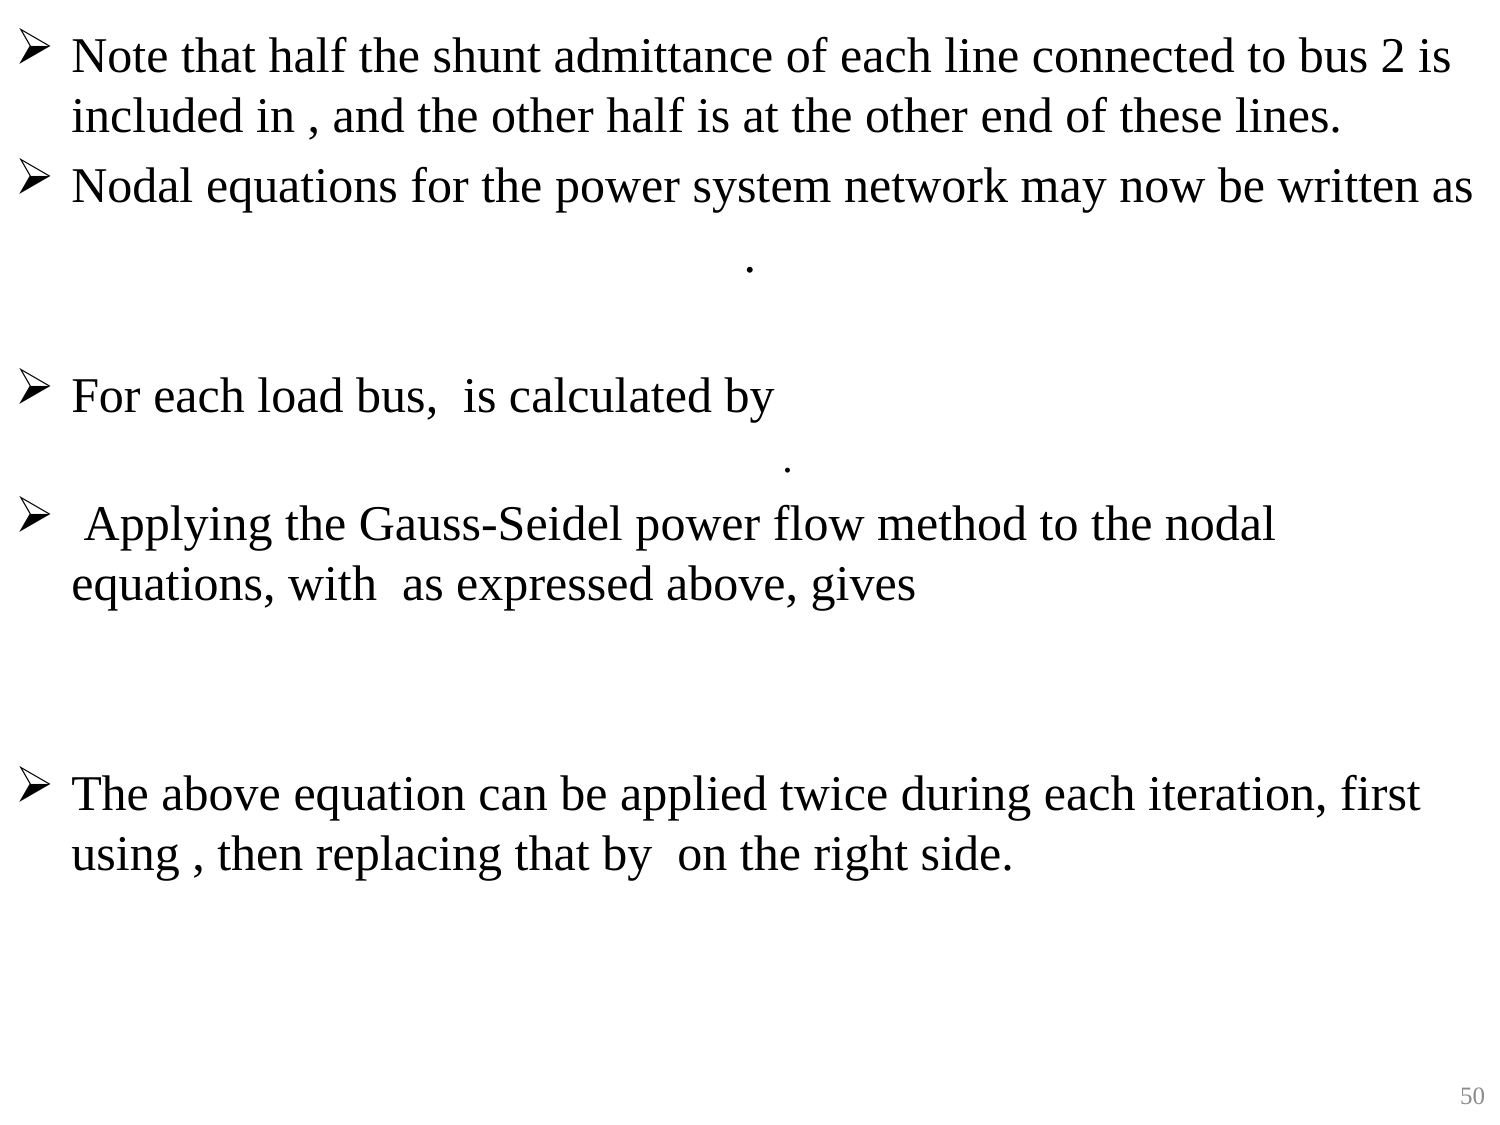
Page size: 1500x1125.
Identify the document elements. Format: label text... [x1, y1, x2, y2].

slide_number 50 [1149, 1065, 1500, 1125]
